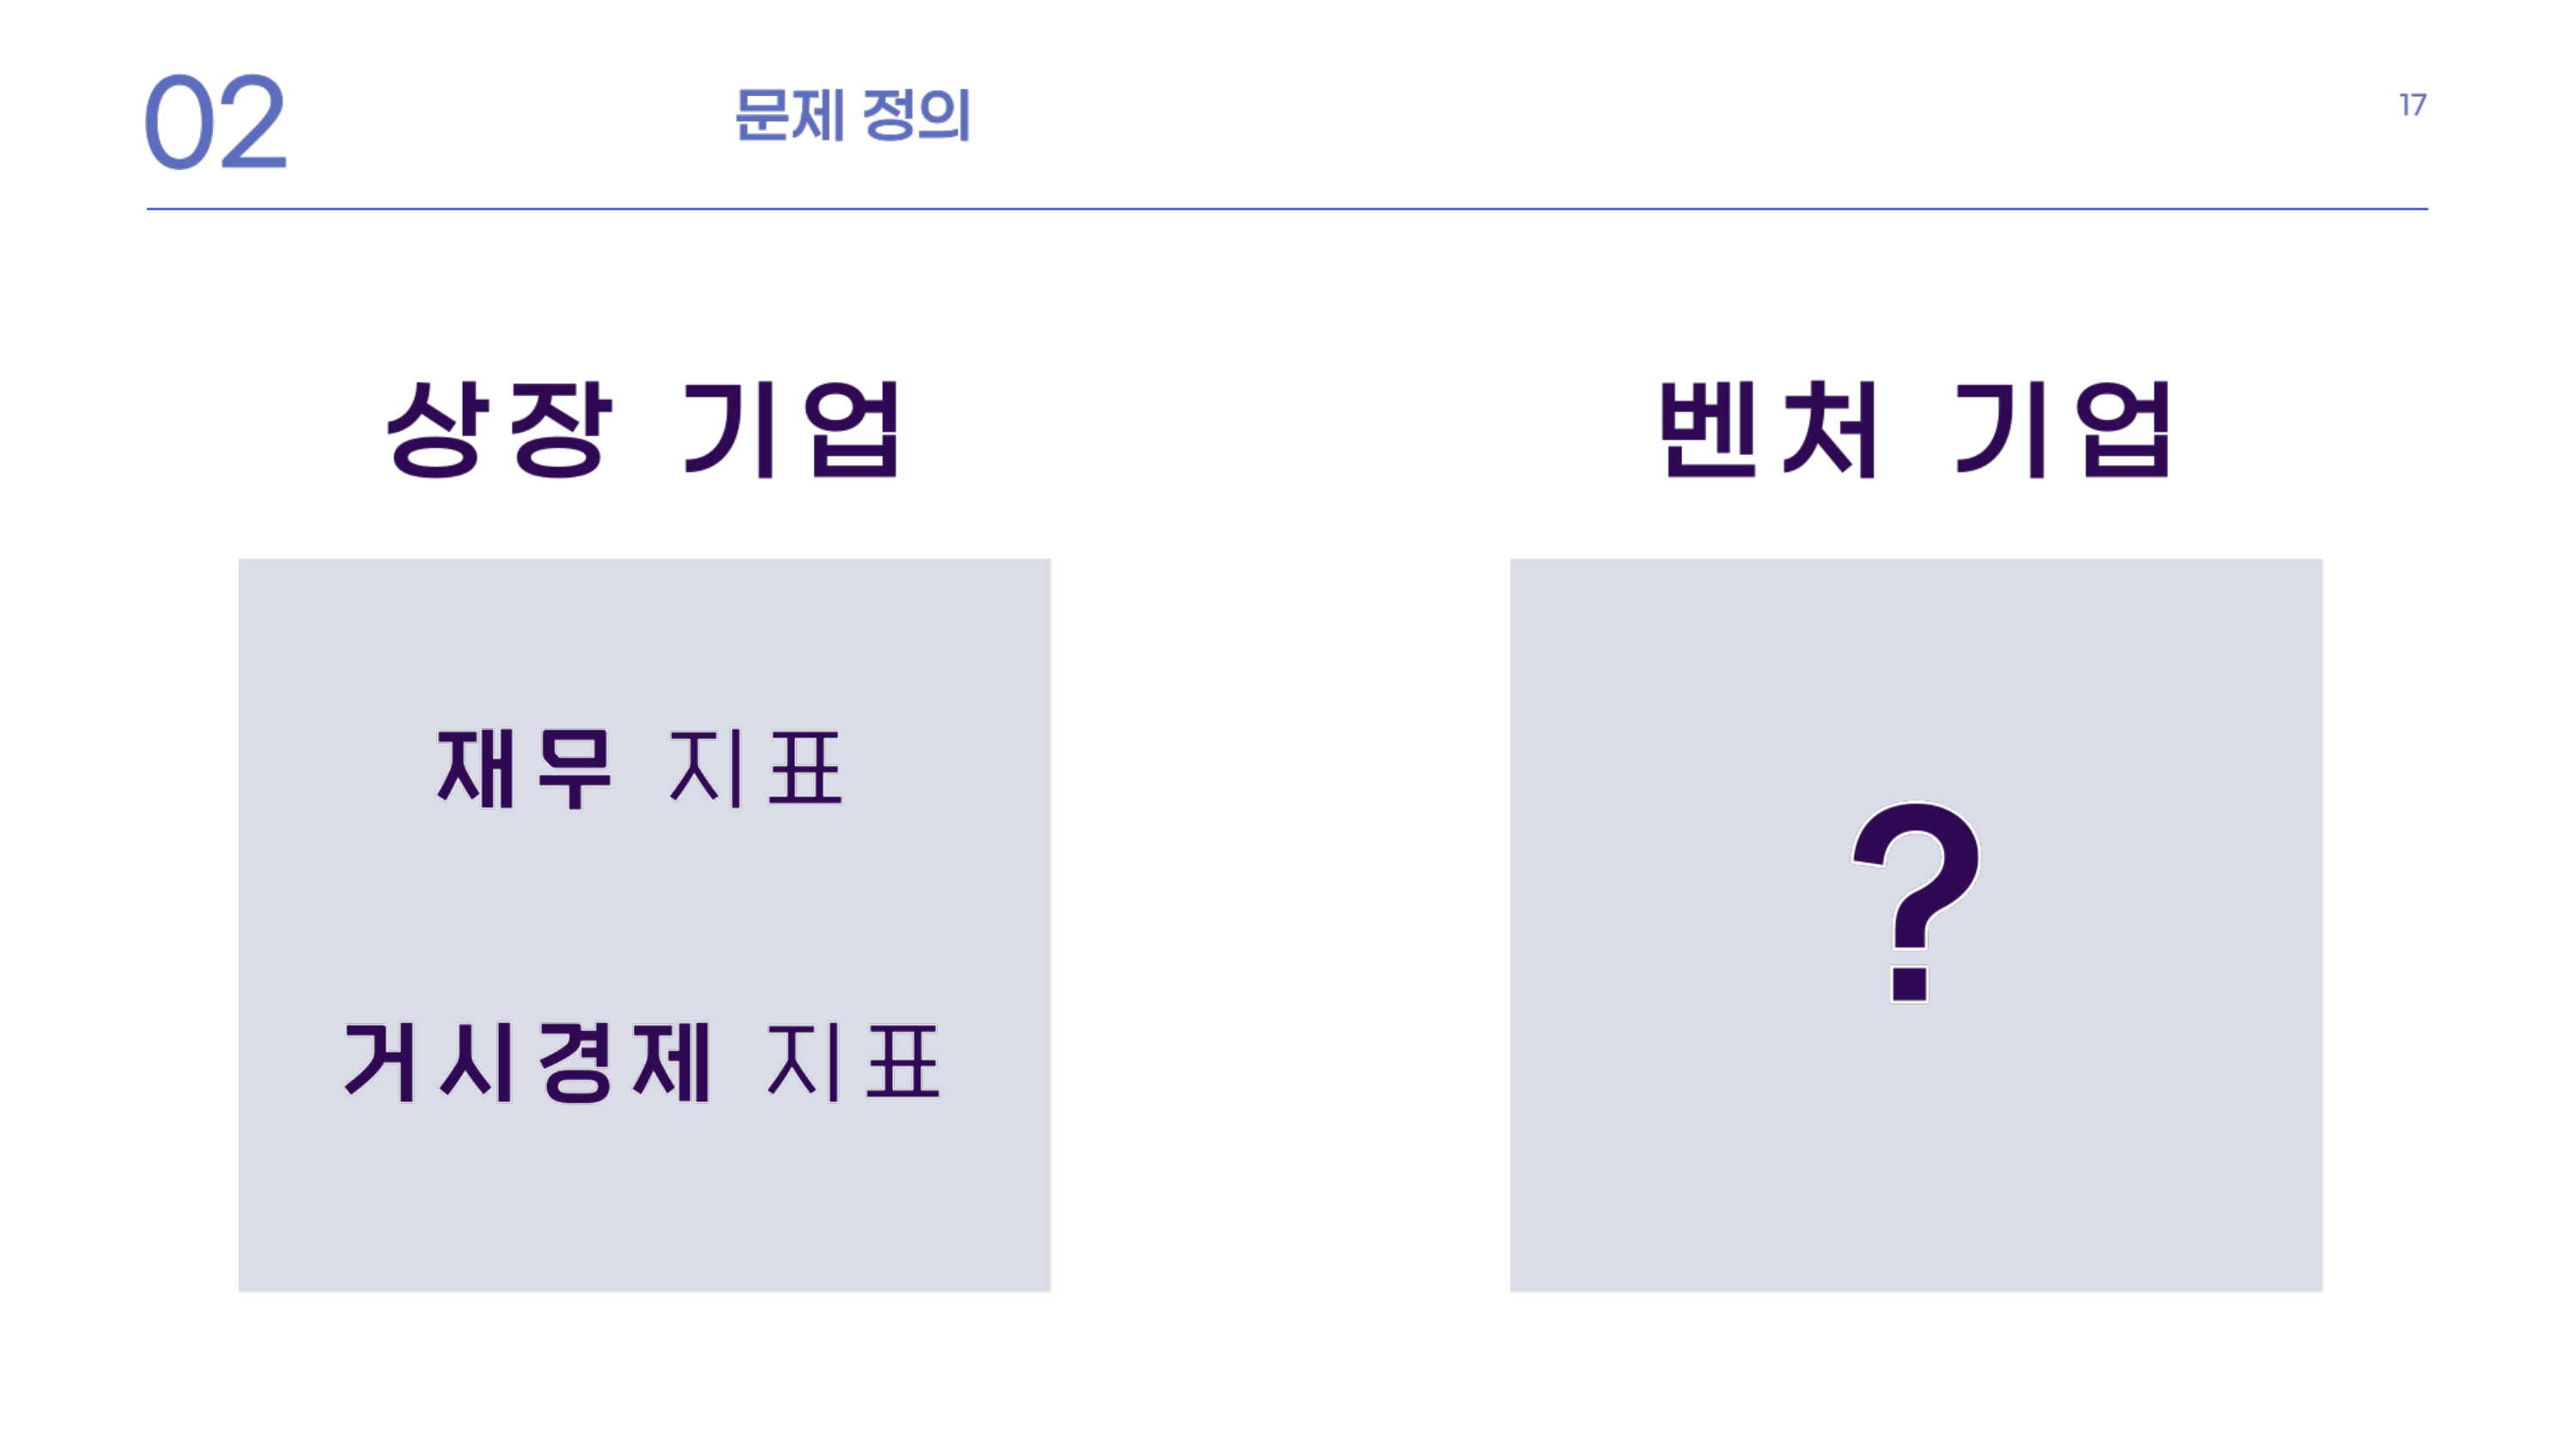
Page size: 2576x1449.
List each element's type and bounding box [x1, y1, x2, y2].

picture [724, 72, 1001, 169]
picture [1469, 627, 2293, 1293]
picture [123, 39, 346, 222]
text_box [239, 559, 1052, 1293]
picture [1565, 347, 2239, 529]
text_box [1510, 559, 2324, 1293]
picture [286, 663, 1058, 1216]
picture [2387, 86, 2441, 130]
picture [294, 347, 966, 529]
